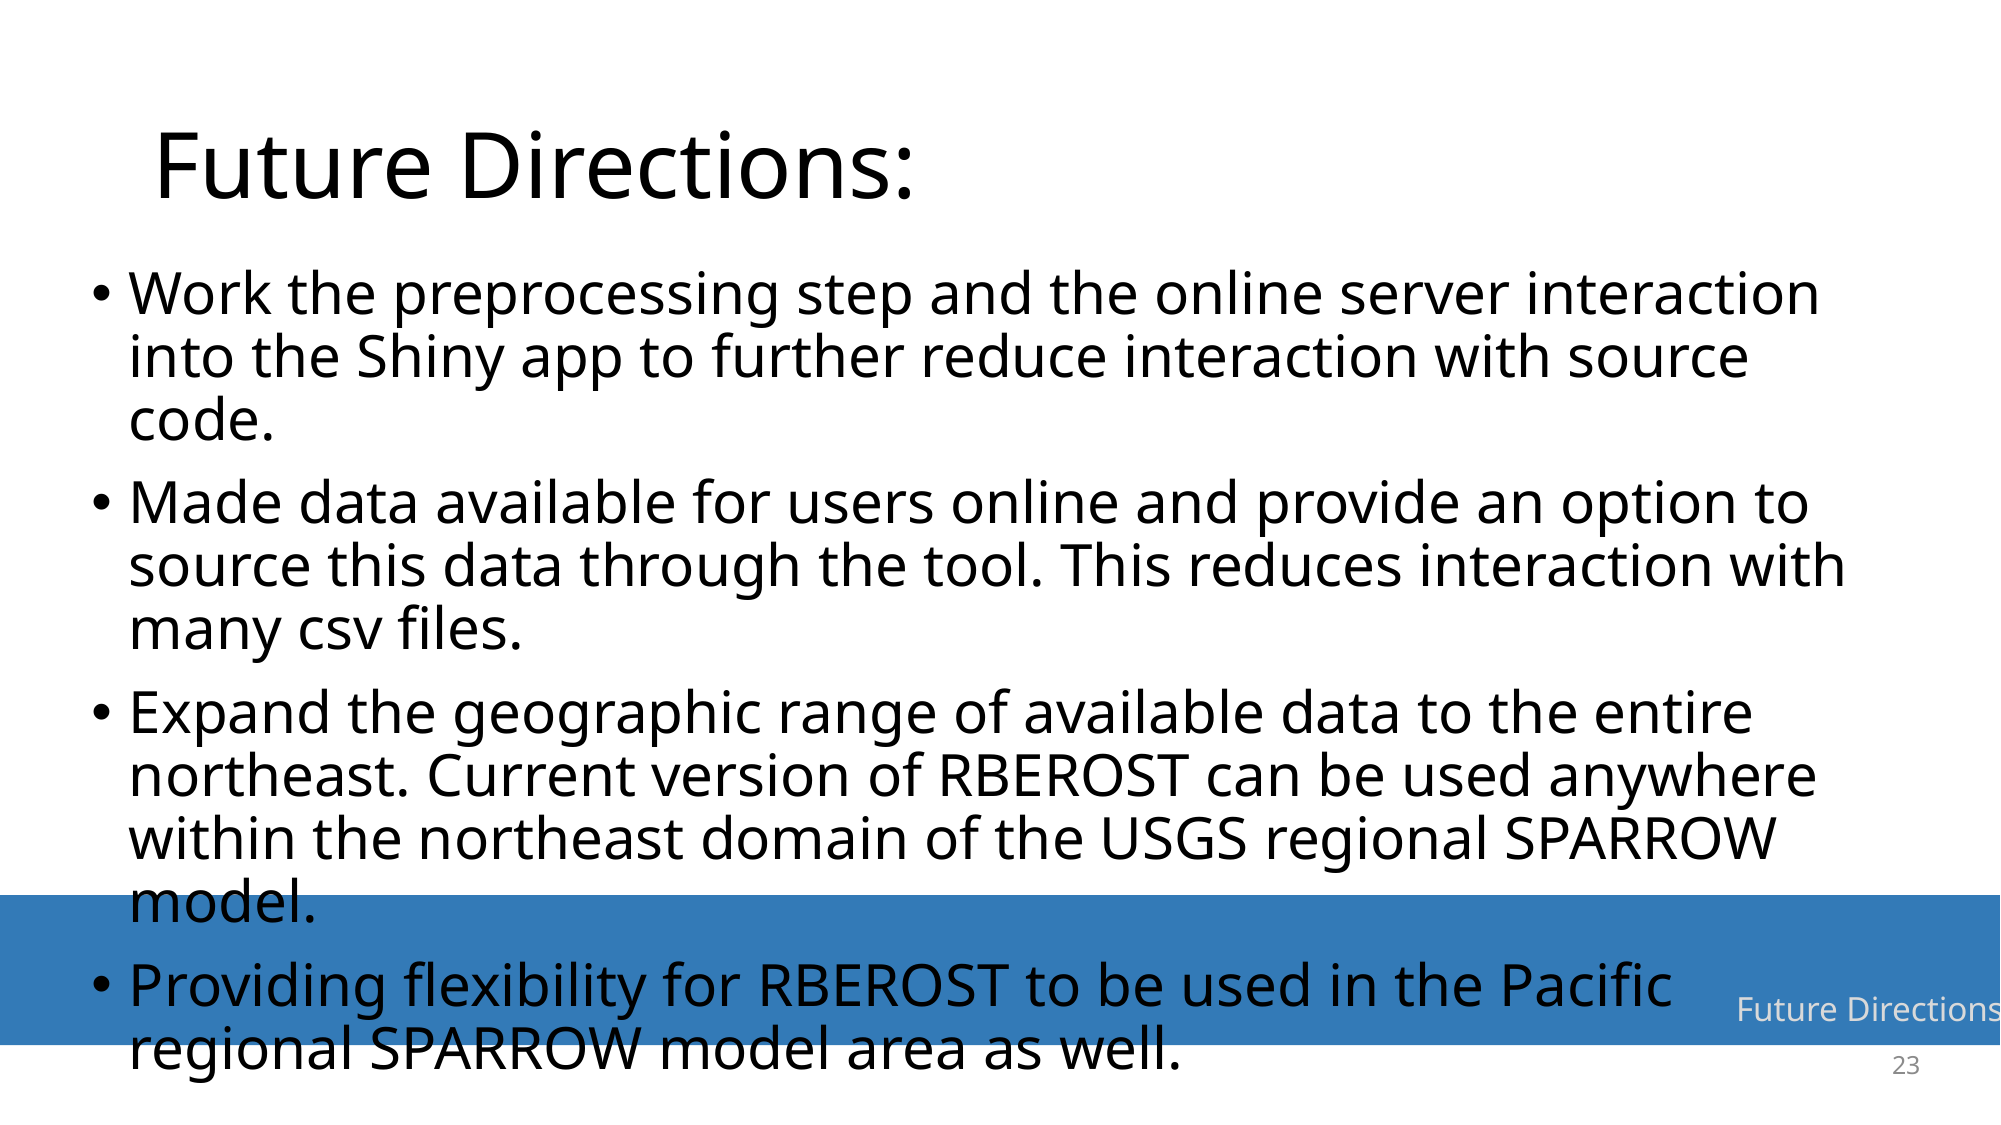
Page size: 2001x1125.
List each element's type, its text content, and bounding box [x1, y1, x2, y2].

title Future Directions: [137, 59, 1863, 256]
text_box Future Directions [1721, 980, 2000, 1066]
text_box 23 [1519, 1049, 1936, 1084]
text_box [0, 894, 2000, 1046]
list Work the preprocessing step and the online server interaction into the Shiny app to further reduce interaction with source code. Made data available for users online and provide an option to source this data through the tool. This reduces interaction with many csv files. Expand the geographic range of available data to the entire northeast. Current version of RBEROST can be used anywhere within the northeast domain of the USGS regional SPARROW model. Providing flexibility for RBEROST to be used in the Pacific regional SPARROW model area as well. [76, 256, 1917, 971]
